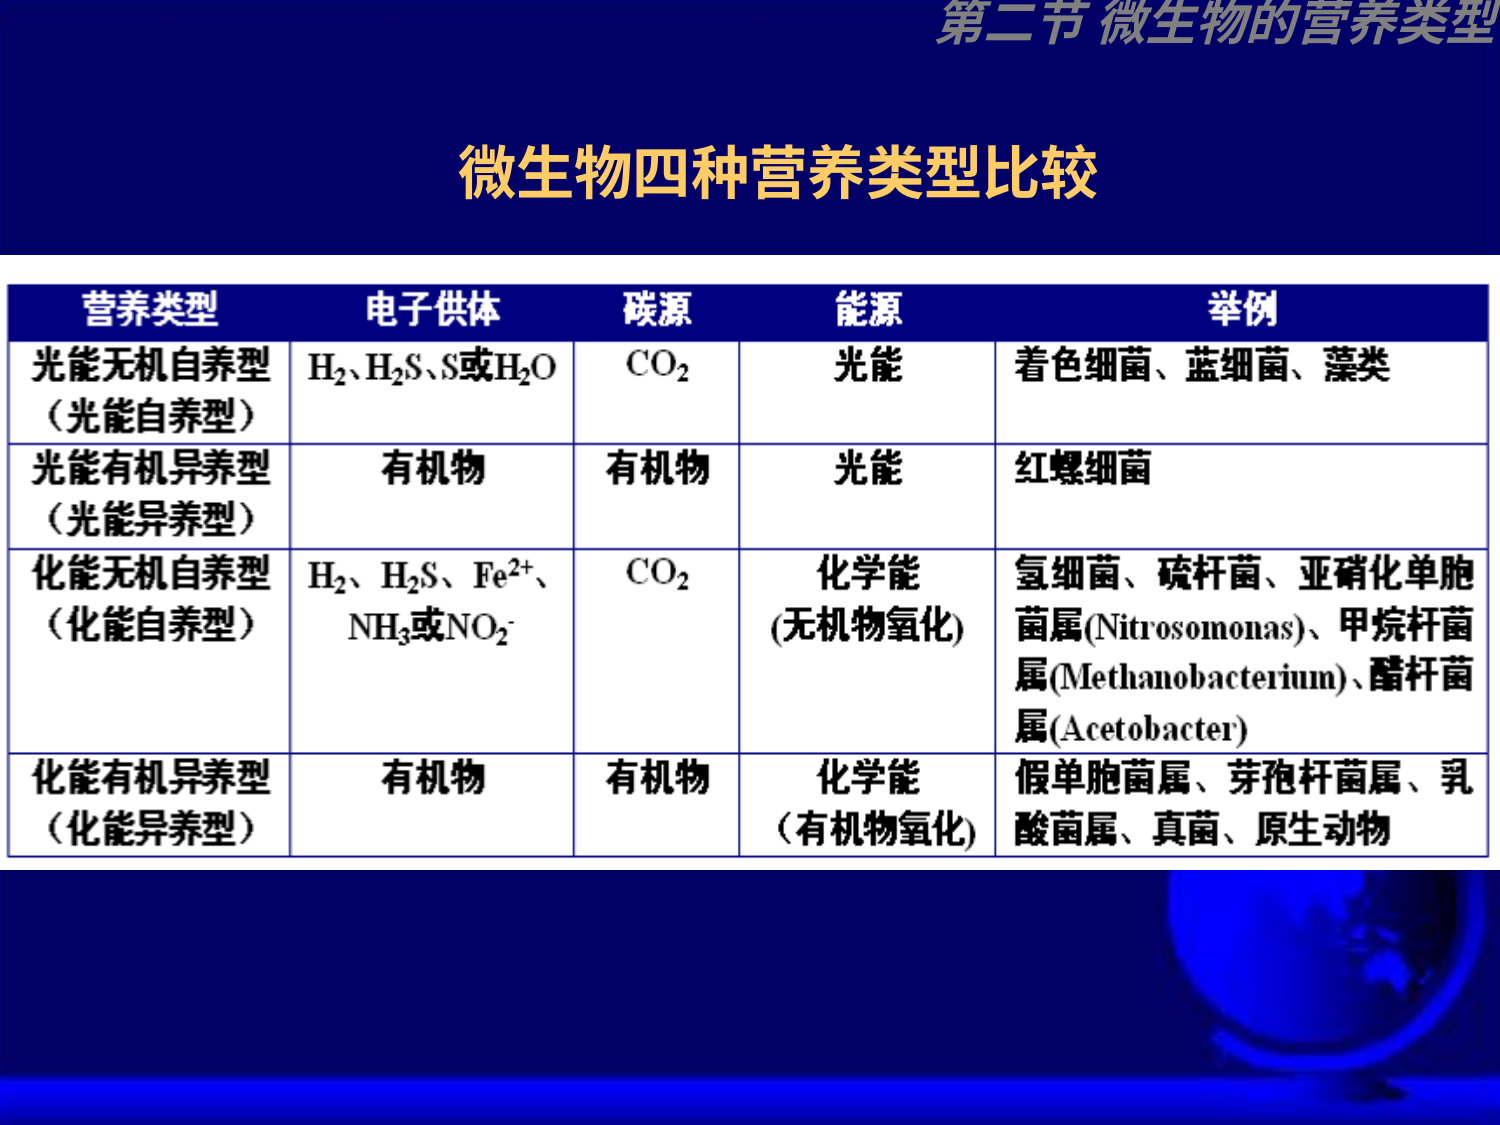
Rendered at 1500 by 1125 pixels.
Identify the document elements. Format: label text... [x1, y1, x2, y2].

text_box 微生物四种营养类型比较 [416, 128, 1115, 214]
text_box 第二节 微生物的营养类型 [919, 0, 1500, 58]
picture [0, 0, 1500, 1125]
